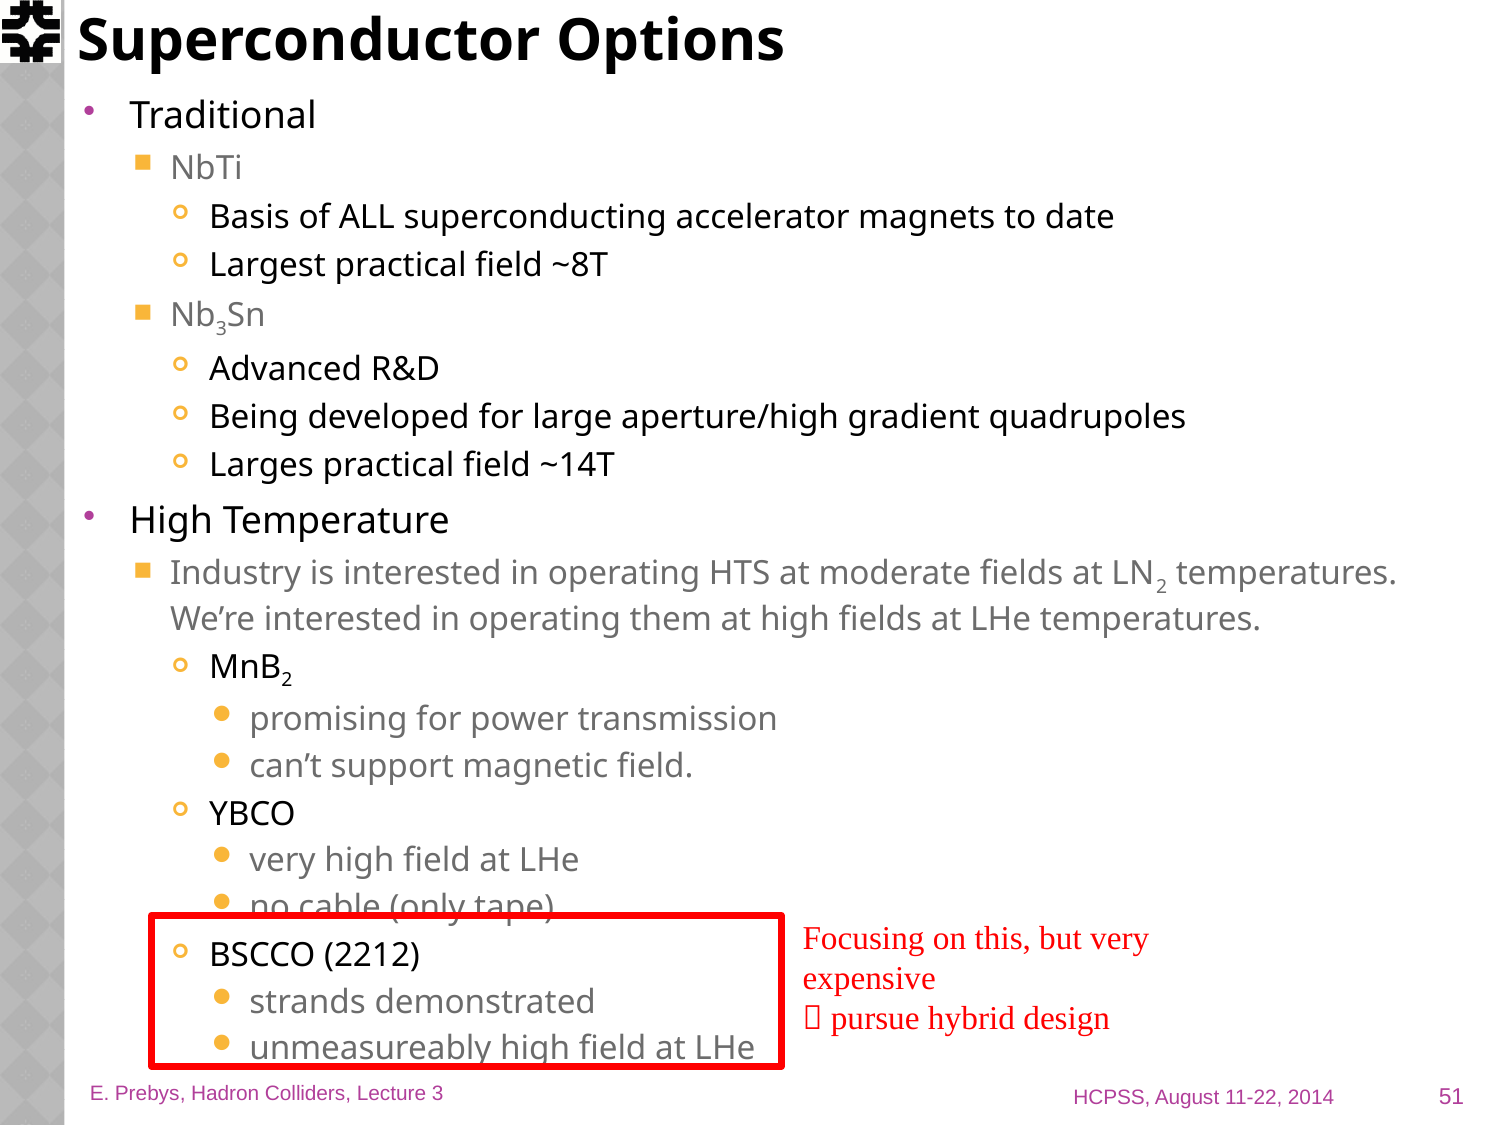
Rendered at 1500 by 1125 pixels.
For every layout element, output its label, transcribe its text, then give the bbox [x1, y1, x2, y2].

slide_number 51 [1367, 1071, 1465, 1110]
footer E. Prebys, Hadron Colliders, Lecture 3 [75, 1075, 709, 1105]
picture [0, 0, 61, 63]
list Traditional NbTi Basis of ALL superconducting accelerator magnets to date Largest practical field ~8T Nb3Sn Advanced R&D Being developed for large aperture/high gradient quadrupoles Larges practical field ~14T High Temperature Industry is interested in operating HTS at moderate fields at LN2 temperatures. We’re interested in operating them at high fields at LHe temperatures. MnB2 promising for power transmission can’t support magnetic field. YBCO very high field at LHe no cable (only tape) BSCCO (2212) strands demonstrated unmeasureably high field at LHe [69, 83, 1441, 569]
text_box E. Todesco 2010 20 T, 80% ss 30% NbTi 55 %NbSn 15 %HTS All Je < 400 A/mm2 [0, 0, 65, 1125]
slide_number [827, 1077, 1355, 1110]
text_box [148, 912, 785, 1070]
text_box Focusing on this, but very expensive  pursue hybrid design [787, 908, 1280, 1044]
title Superconductor Options [69, 0, 1426, 73]
